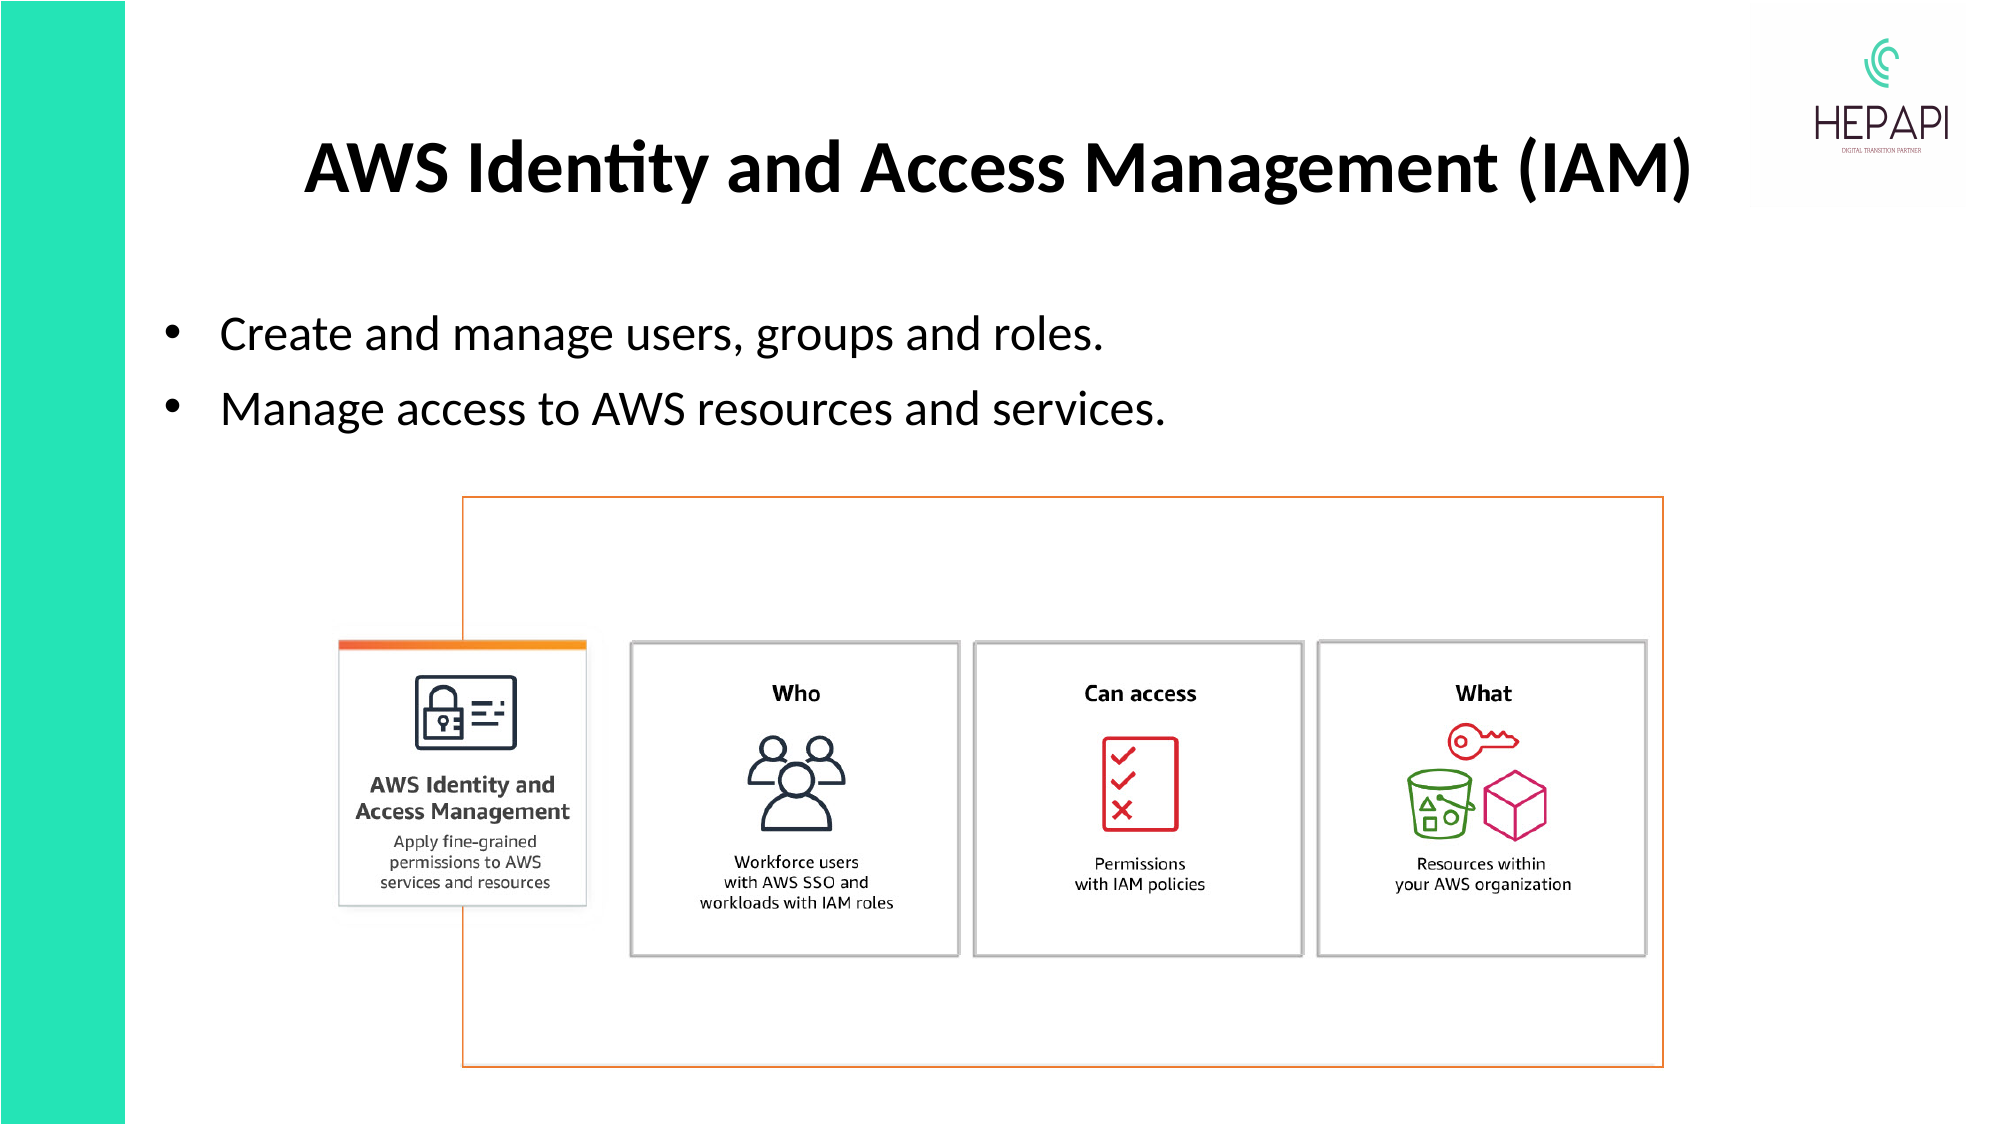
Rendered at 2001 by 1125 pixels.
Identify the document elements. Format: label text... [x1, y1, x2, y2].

list Create and manage users, groups and roles. Manage access to AWS resources and services. [136, 298, 1863, 1014]
picture [1749, 3, 1966, 207]
text_box [0, 0, 127, 1125]
title AWS Identity and Access Management (IAM) [136, 59, 1863, 278]
picture [331, 490, 1669, 1072]
